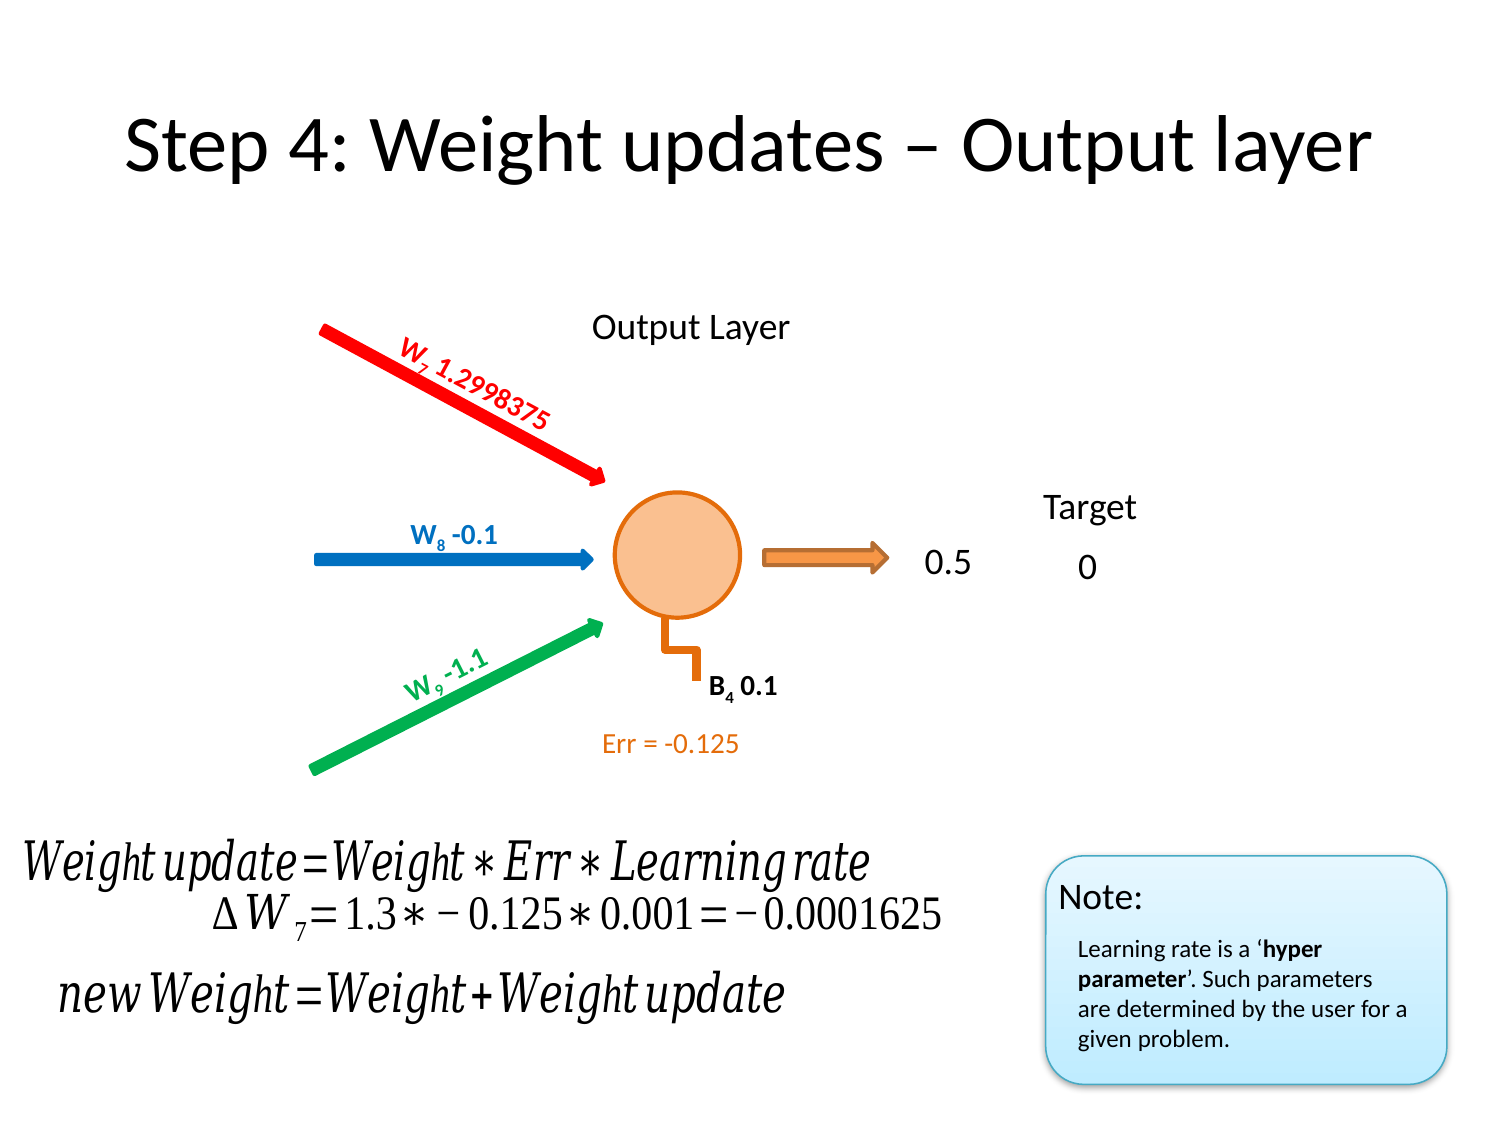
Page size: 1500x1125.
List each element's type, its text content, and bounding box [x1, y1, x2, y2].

title Step 4: Weight updates – Output layer [75, 45, 1425, 233]
text_box Target [1028, 474, 1153, 535]
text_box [294, 357, 888, 713]
text_box Output Layer [577, 295, 806, 355]
text_box 0.5 [909, 529, 987, 590]
text_box Err = -0.125 [587, 721, 755, 768]
text_box 0 [1063, 534, 1113, 595]
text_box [1042, 855, 1448, 1085]
